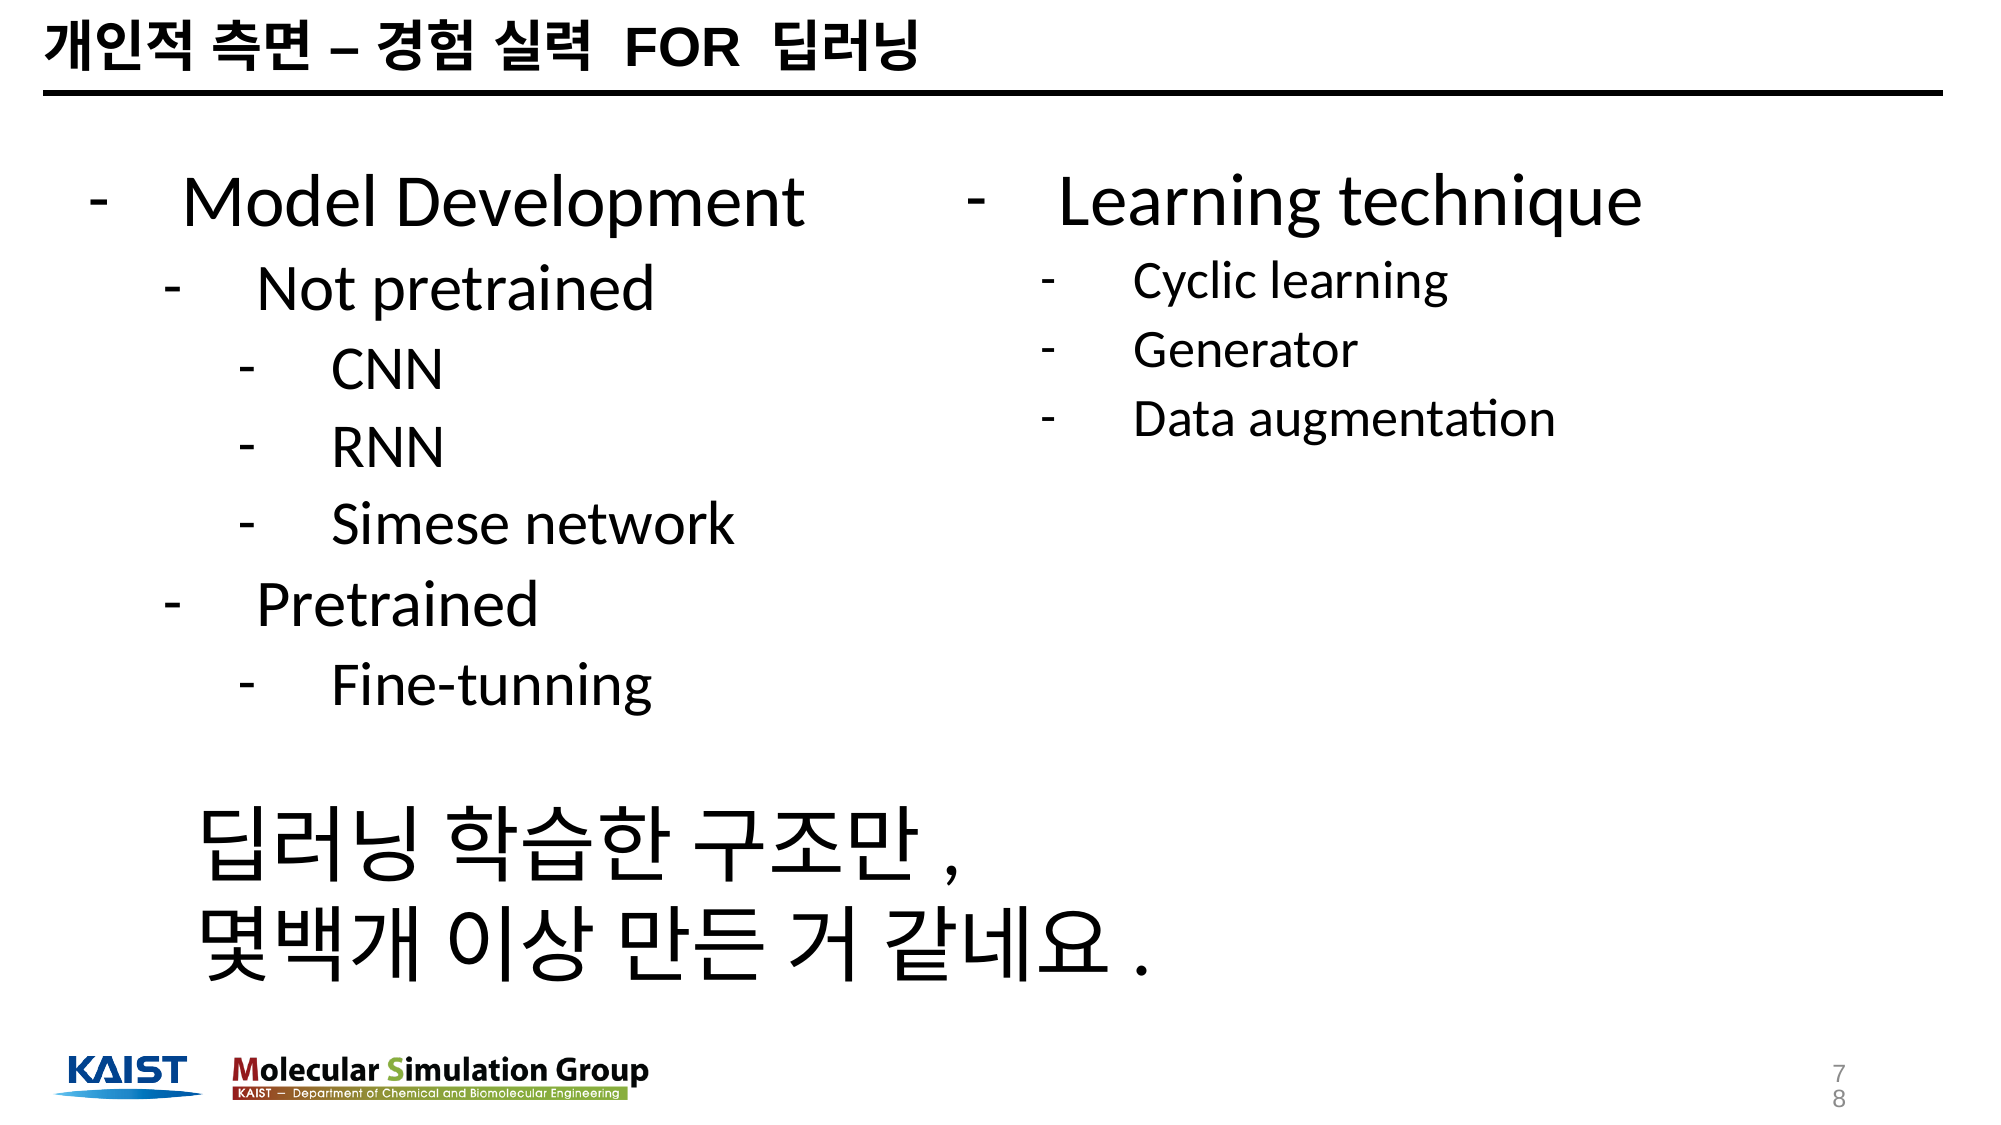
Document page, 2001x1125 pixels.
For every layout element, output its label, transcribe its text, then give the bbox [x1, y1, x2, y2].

text_box 딥러닝 학습한 구조만, 몇백개 이상 만든 거 같네요. [187, 784, 1863, 1000]
text_box Model Development Not pretrained CNN RNN Simese network Pretrained Fine-tunning [79, 154, 1066, 726]
text_box Learning technique Cyclic learning Generator Data augmentation [957, 153, 1944, 456]
picture [231, 1052, 649, 1100]
title 개인적 측면 – 경험 실력 FOR 딥러닝 [28, 2, 1466, 87]
picture [38, 1052, 218, 1103]
slide_number 78 [1817, 1051, 1863, 1095]
